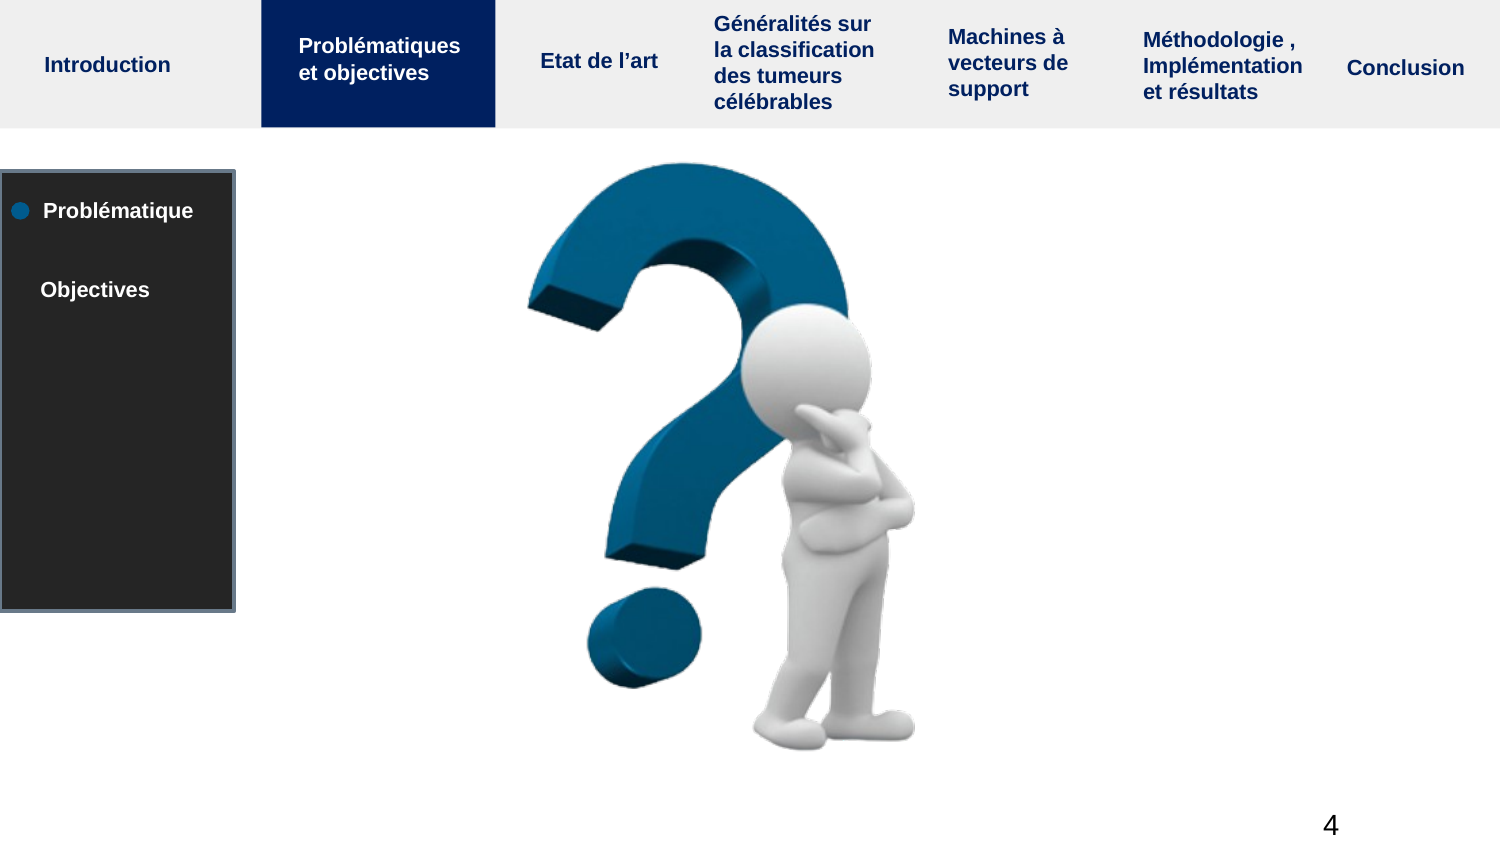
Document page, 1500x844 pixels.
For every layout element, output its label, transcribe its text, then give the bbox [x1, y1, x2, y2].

text_box Machines à vecteurs de support [933, 15, 1120, 109]
text_box Méthodologie , Implémentation et résultats [1128, 18, 1342, 112]
text_box Etat de l’art [525, 39, 712, 119]
text_box [498, 0, 1500, 130]
picture [430, 121, 1099, 805]
slide_number 4 [1162, 798, 1500, 844]
text_box [259, 0, 498, 129]
text_box Introduction [29, 42, 236, 84]
text_box Généralités sur la classification des tumeurs célébrables [699, 1, 904, 119]
text_box [0, 169, 236, 613]
text_box Objectives [25, 267, 232, 309]
text_box Conclusion [1332, 46, 1500, 88]
text_box [9, 199, 32, 222]
text_box [0, 0, 425, 130]
text_box Problématique [28, 189, 235, 231]
text_box Problématiques et objectives [283, 24, 495, 92]
